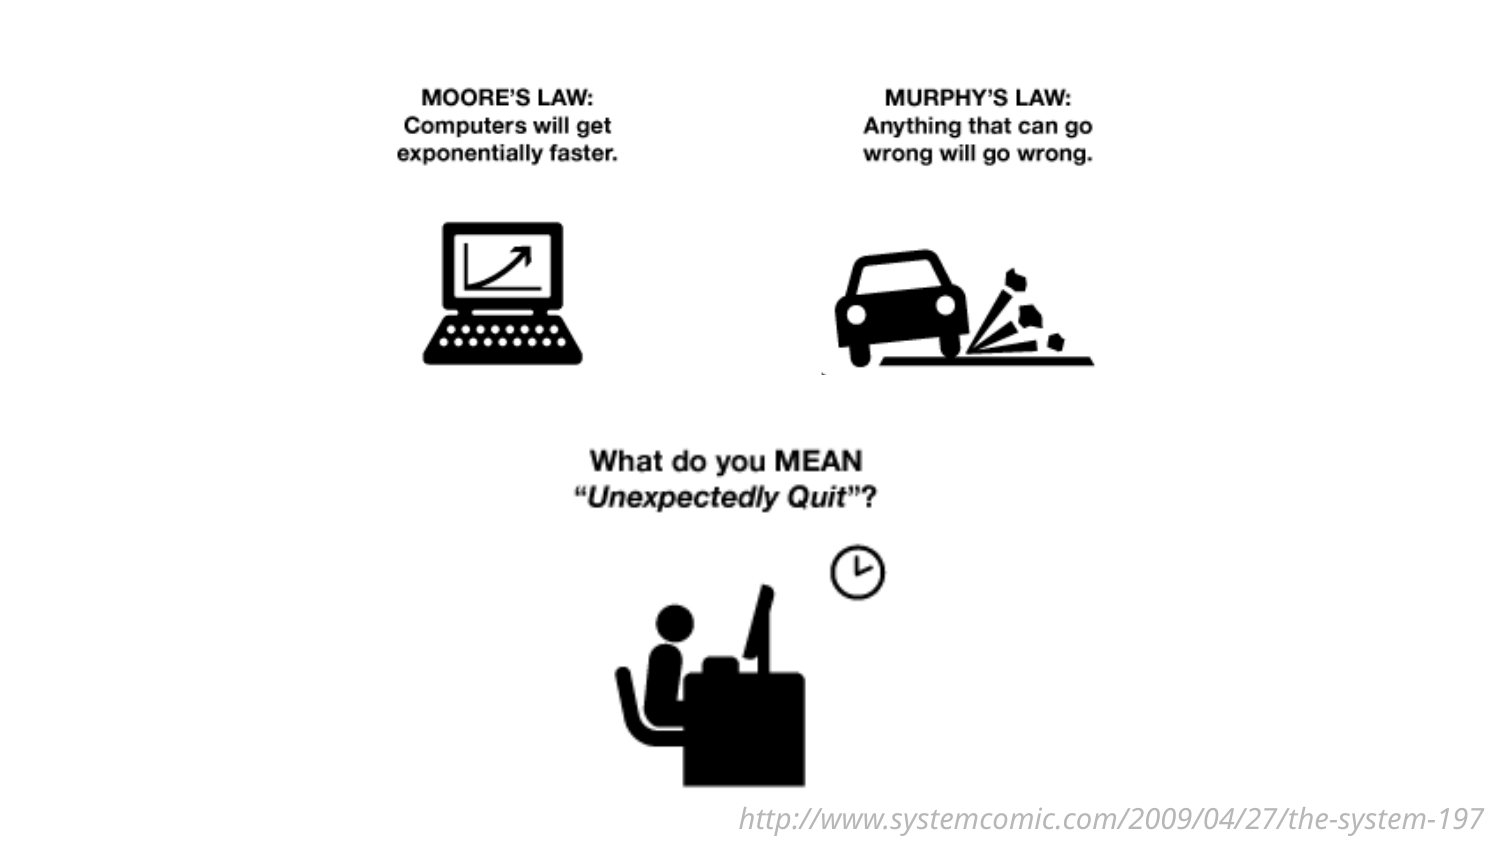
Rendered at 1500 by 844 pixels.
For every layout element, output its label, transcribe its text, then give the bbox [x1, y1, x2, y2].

picture [821, 58, 1108, 375]
picture [383, 76, 637, 375]
picture [558, 392, 913, 792]
text_box http://www.systemcomic.com/2009/04/27/the-system-197 [704, 791, 1500, 844]
